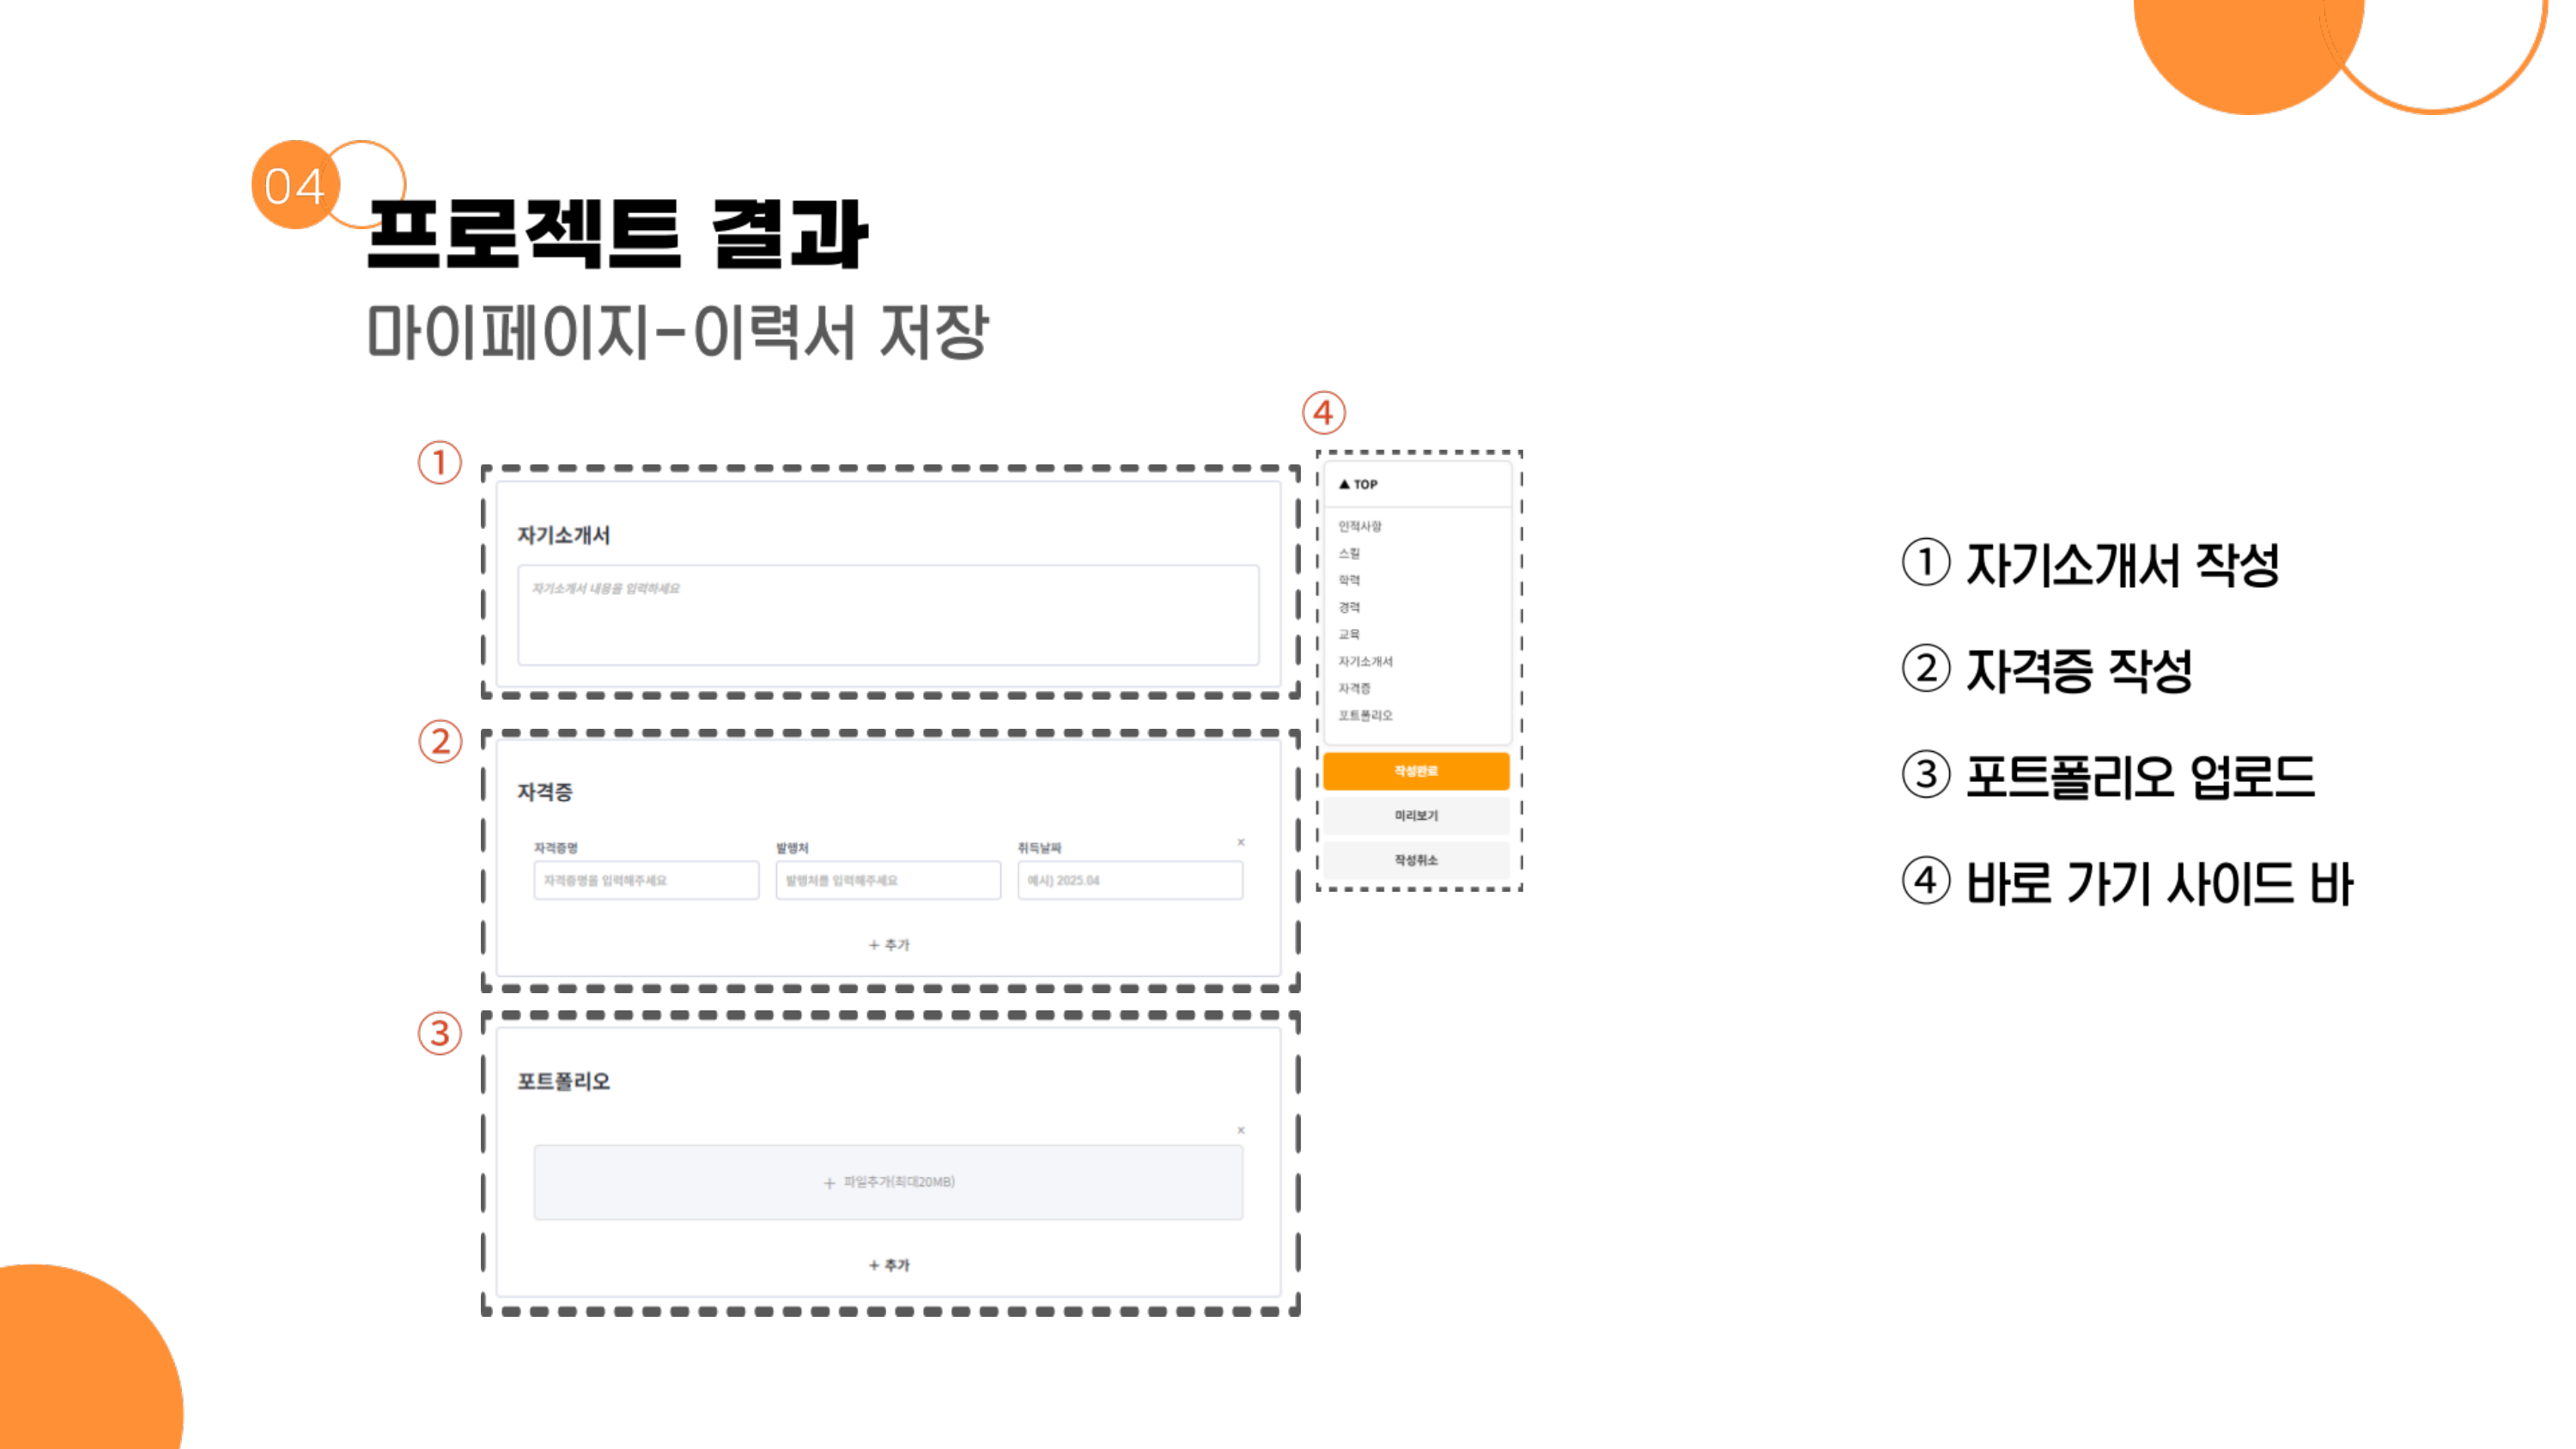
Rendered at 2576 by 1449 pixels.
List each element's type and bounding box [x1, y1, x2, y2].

picture [0, 1264, 185, 1449]
picture [222, 139, 1641, 1367]
picture [1885, 516, 2401, 1043]
picture [2134, 0, 2549, 115]
